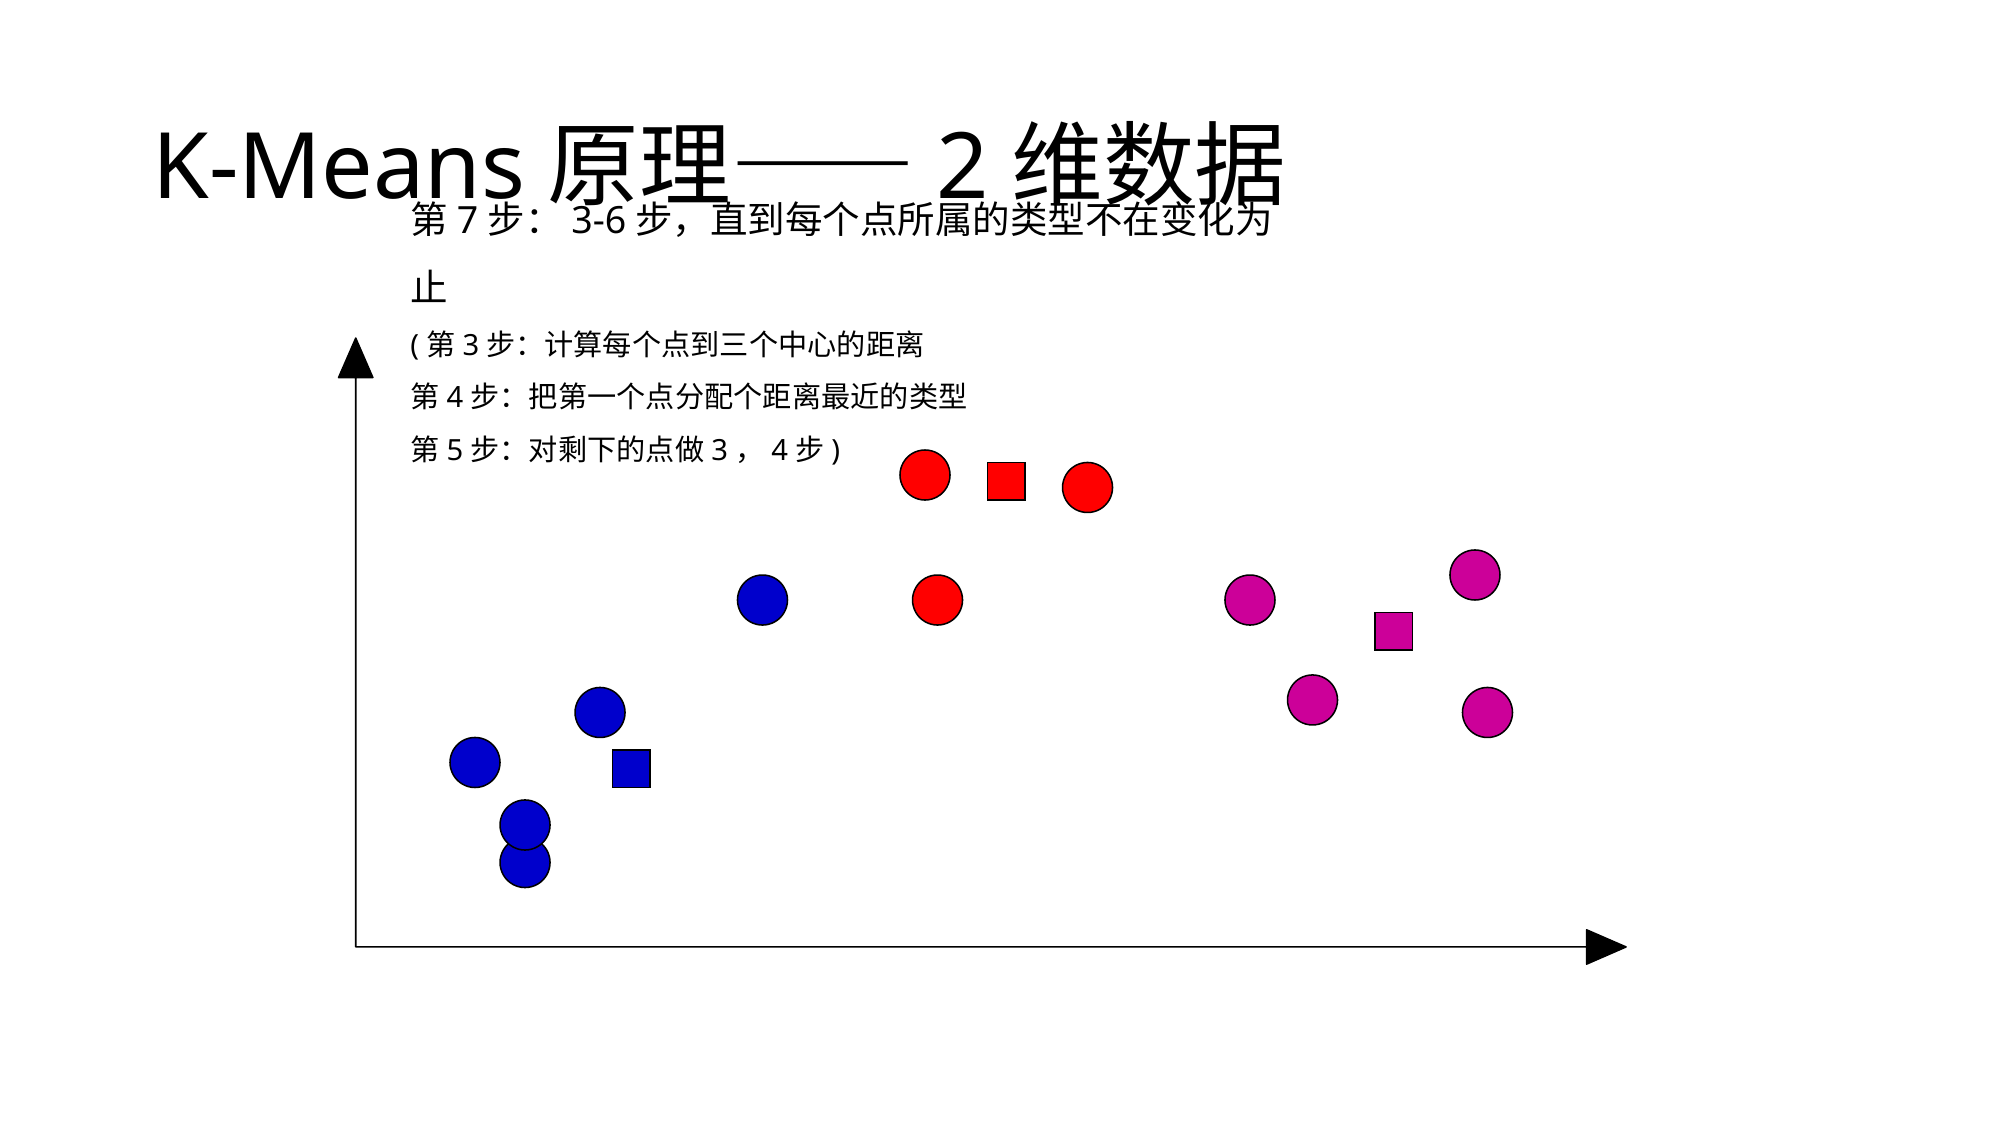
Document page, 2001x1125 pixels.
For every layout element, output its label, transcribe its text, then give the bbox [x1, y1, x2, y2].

text_box [1462, 687, 1513, 738]
text_box [338, 338, 1627, 965]
text_box [987, 474, 1025, 500]
text_box [900, 474, 951, 501]
text_box 第7步：3-6步，直到每个点所属的类型不在变化为止 (第3步：计算每个点到三个中心的距离 第4步：把第一个点分配个距离最近的类型 第5步：对剩下的点做3，4步) [395, 166, 1314, 474]
text_box [450, 737, 501, 788]
text_box [575, 687, 626, 738]
text_box [1224, 575, 1276, 626]
text_box [1062, 474, 1113, 513]
text_box [737, 575, 788, 626]
text_box [1374, 612, 1413, 650]
text_box [1449, 549, 1501, 601]
text_box [1287, 674, 1338, 725]
text_box [612, 750, 650, 788]
title K-Means原理——2维数据 [137, 59, 1863, 278]
text_box [912, 575, 963, 626]
text_box [500, 844, 551, 888]
text_box [500, 799, 551, 851]
